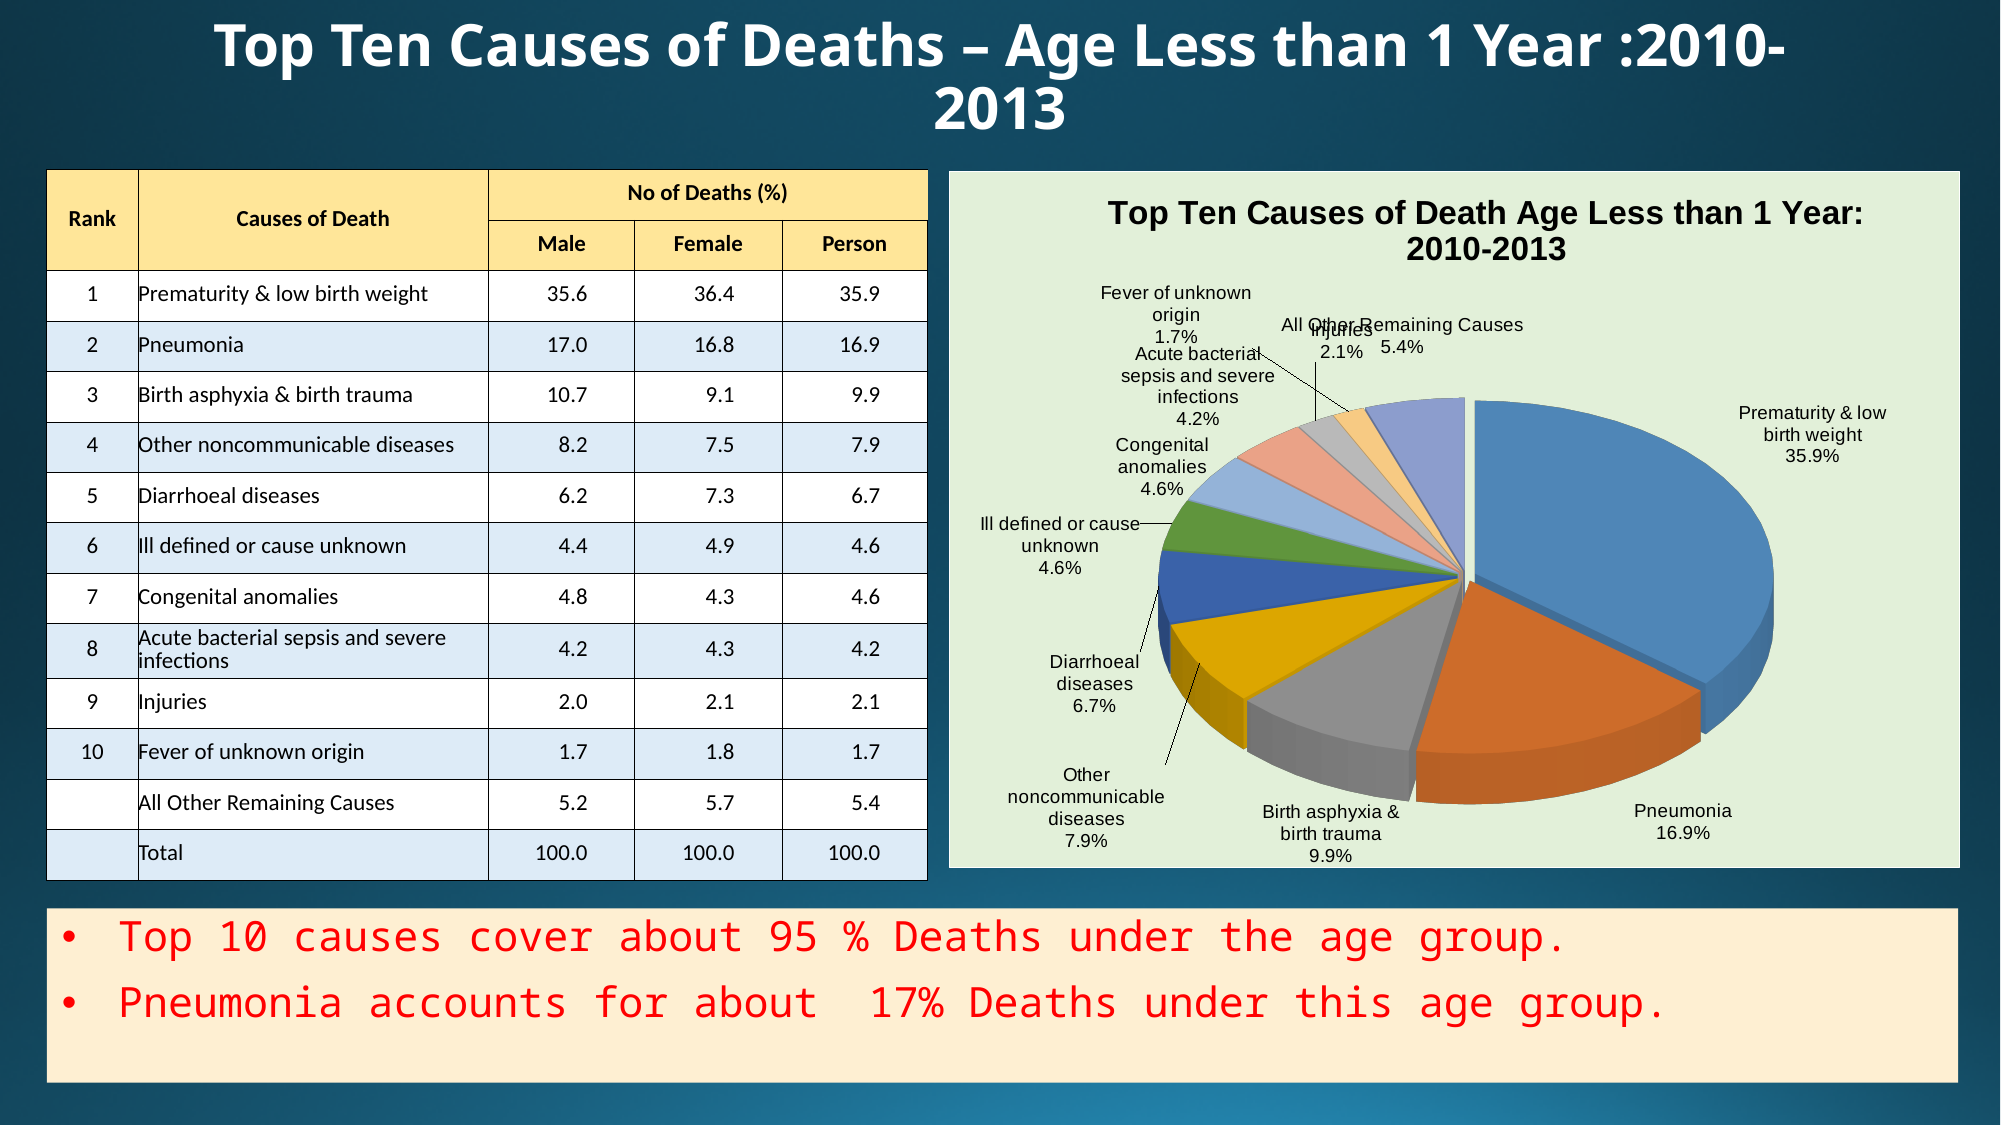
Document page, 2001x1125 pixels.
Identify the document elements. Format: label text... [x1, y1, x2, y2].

chart [949, 171, 1960, 868]
table_cell 4.6 [783, 523, 927, 573]
table_cell Female [635, 221, 782, 270]
table_cell 9.1 [635, 372, 782, 422]
table_cell Fever of unknown origin [139, 729, 488, 779]
table_cell 16.9 [783, 322, 927, 371]
table_cell 4.3 [635, 574, 782, 623]
table_cell 7.5 [635, 423, 782, 472]
table_cell Male [489, 221, 634, 270]
table_cell 4.8 [489, 574, 634, 623]
table_cell 9 [47, 679, 138, 728]
table_cell 4 [47, 423, 138, 472]
table_cell 1.8 [635, 729, 782, 779]
table_cell 100.0 [783, 830, 927, 880]
table_cell All Other Remaining Causes [139, 780, 488, 829]
table_cell 2.1 [783, 679, 927, 728]
table_cell 7.3 [635, 473, 782, 522]
table_cell 4.4 [489, 523, 634, 573]
table_cell 3 [47, 372, 138, 422]
table_cell Other noncommunicable diseases [139, 423, 488, 472]
table_header Rank [47, 170, 138, 270]
list Top 10 causes cover about 95 % Deaths under the age group. Pneumonia accounts for about 17% Deaths under this age group. [46, 908, 1959, 1083]
table_cell 2 [47, 322, 138, 371]
table_cell 5.2 [489, 780, 634, 829]
table_header No of Deaths (%) [489, 170, 928, 220]
table_cell Injuries [139, 679, 488, 728]
table_cell Prematurity & low birth weight [139, 271, 488, 321]
table_cell 5.7 [635, 780, 782, 829]
table_cell 5.4 [783, 780, 927, 829]
picture [0, 0, 2001, 1125]
table_cell 5 [47, 473, 138, 522]
table_cell 4.6 [783, 574, 927, 623]
table_cell [47, 780, 138, 829]
table_cell Person [783, 221, 927, 270]
table_cell 1 [47, 271, 138, 321]
table_cell 2.1 [635, 679, 782, 728]
table_cell 36.4 [635, 271, 782, 321]
table_cell 16.8 [635, 322, 782, 371]
table_cell 7.9 [783, 423, 927, 472]
table_cell 6 [47, 523, 138, 573]
table_cell 1.7 [783, 729, 927, 779]
table_cell 17.0 [489, 322, 634, 371]
table_cell Ill defined or cause unknown [139, 523, 488, 573]
table_cell 6.2 [489, 473, 634, 522]
table_cell 9.9 [783, 372, 927, 422]
table_cell 10 [47, 729, 138, 779]
table_cell Total [139, 830, 488, 880]
table_cell 35.9 [783, 271, 927, 321]
table_cell 1.7 [489, 729, 634, 779]
table_cell Birth asphyxia & birth trauma [139, 372, 488, 422]
table_cell Congenital anomalies [139, 574, 488, 623]
table_cell 2.0 [489, 679, 634, 728]
table_cell [47, 830, 138, 880]
table_cell Diarrhoeal diseases [139, 473, 488, 522]
table_cell 4.9 [635, 523, 782, 573]
title Top Ten Causes of Deaths – Age Less than 1 Year :2010-2013 [137, 28, 1863, 129]
table_cell 4.3 [635, 624, 782, 678]
table_cell 35.6 [489, 271, 634, 321]
table_cell 6.7 [783, 473, 927, 522]
table_cell 100.0 [489, 830, 634, 880]
table_cell 100.0 [635, 830, 782, 880]
table_cell 7 [47, 574, 138, 623]
table_cell 10.7 [489, 372, 634, 422]
table_cell 4.2 [489, 624, 634, 678]
table_cell 4.2 [783, 624, 927, 678]
table_header Causes of Death [139, 170, 488, 270]
table_cell 8 [47, 624, 138, 678]
table_cell Acute bacterial sepsis and severe infections [139, 624, 488, 678]
table_cell 8.2 [489, 423, 634, 472]
table_cell Pneumonia [139, 322, 488, 371]
